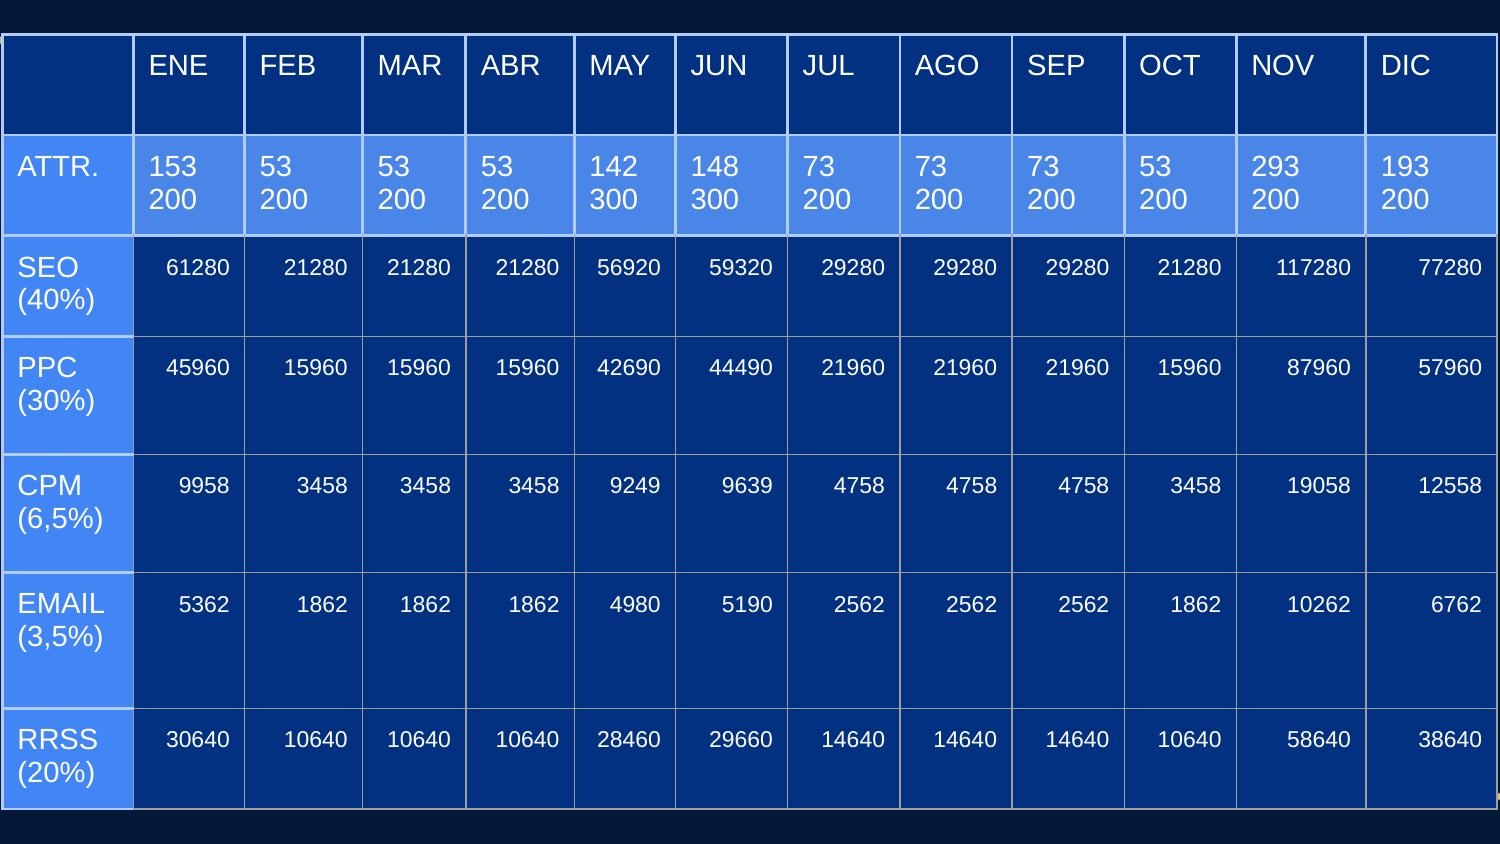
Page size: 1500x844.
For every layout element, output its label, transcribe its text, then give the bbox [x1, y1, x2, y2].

table_cell 10640 [467, 709, 574, 808]
table_header [4, 36, 132, 134]
table_cell 21960 [901, 337, 1011, 454]
table_cell 9958 [134, 455, 244, 572]
picture [1343, 28, 1481, 33]
table_cell 2562 [901, 573, 1011, 708]
table_cell 3458 [363, 455, 465, 572]
table_header JUL [789, 36, 899, 134]
table_cell 4758 [901, 455, 1011, 572]
table_cell 58640 [1237, 709, 1365, 808]
table_header MAY [576, 36, 674, 134]
table_cell 77280 [1367, 237, 1496, 336]
table_cell 42690 [575, 337, 675, 454]
table_cell 44490 [676, 337, 787, 454]
table_cell 29280 [788, 237, 899, 336]
table_cell 53 200 [246, 136, 361, 234]
table_cell 29660 [676, 709, 787, 808]
table_cell 87960 [1237, 337, 1365, 454]
table_cell 1862 [1125, 573, 1236, 708]
table_cell RRSS (20%) [4, 710, 133, 808]
table_cell ATTR. [4, 136, 132, 234]
table_cell 15960 [245, 337, 362, 454]
table_cell 2562 [1013, 573, 1124, 708]
table_cell 148 300 [677, 136, 786, 234]
table_cell 38640 [1367, 709, 1496, 808]
table_header JUN [677, 36, 786, 134]
table_header OCT [1126, 36, 1235, 134]
table_cell 6762 [1367, 573, 1496, 708]
table_header SEP [1013, 36, 1123, 134]
table_cell 29280 [901, 237, 1011, 336]
table_cell 4980 [575, 573, 675, 708]
table_cell 21280 [467, 237, 574, 336]
table_cell 10640 [245, 709, 362, 808]
table_cell 3458 [245, 455, 362, 572]
table_cell 10262 [1237, 573, 1365, 708]
table_cell 15960 [467, 337, 574, 454]
table_cell 59320 [676, 237, 787, 336]
table_cell 21960 [1013, 337, 1124, 454]
picture [1039, 756, 1500, 844]
table_header MAR [364, 36, 464, 134]
table_cell 14640 [788, 709, 899, 808]
table_header NOV [1238, 36, 1364, 134]
table_cell SEO (40%) [4, 237, 133, 335]
picture [0, 0, 490, 87]
table_cell 9639 [676, 455, 787, 572]
table_cell 53 200 [467, 136, 573, 234]
table_cell 61280 [134, 237, 244, 336]
table_header ABR [467, 36, 573, 134]
table_cell 45960 [134, 337, 244, 454]
table_cell 30640 [134, 709, 244, 808]
table_cell 4758 [788, 455, 899, 572]
table_cell 28460 [575, 709, 675, 808]
table_cell 15960 [363, 337, 465, 454]
table_cell 53 200 [1126, 136, 1235, 234]
table_cell PPC (30%) [4, 338, 133, 453]
table_cell 142 300 [576, 136, 674, 234]
table_cell 14640 [1013, 709, 1124, 808]
table_cell 21280 [245, 237, 362, 336]
table_header DIC [1367, 36, 1496, 134]
table_cell 73 200 [1013, 136, 1123, 234]
table_cell 57960 [1367, 337, 1496, 454]
table_cell 5190 [676, 573, 787, 708]
table_cell 293 200 [1238, 136, 1364, 234]
table_cell 53 200 [364, 136, 464, 234]
table_cell 73 200 [901, 136, 1011, 234]
table_cell 3458 [467, 455, 574, 572]
table_cell 117280 [1237, 237, 1365, 336]
table_cell 73 200 [789, 136, 899, 234]
table_cell 193 200 [1367, 136, 1496, 234]
table_cell EMAIL (3,5%) [4, 574, 133, 707]
table_cell 21280 [1125, 237, 1236, 336]
table_cell 21960 [788, 337, 899, 454]
table_cell CPM (6,5%) [4, 456, 133, 571]
table_cell 14640 [901, 709, 1011, 808]
table_header ENE [135, 36, 243, 134]
table_cell 15960 [1125, 337, 1236, 454]
table_cell 56920 [575, 237, 675, 336]
table_cell 10640 [363, 709, 465, 808]
table_cell 12558 [1367, 455, 1496, 572]
table_cell 1862 [467, 573, 574, 708]
table_cell 29280 [1013, 237, 1124, 336]
table_cell 2562 [788, 573, 899, 708]
table_cell 10640 [1125, 709, 1236, 808]
table_cell 9249 [575, 455, 675, 572]
table_cell 1862 [363, 573, 465, 708]
table_header FEB [246, 36, 361, 134]
table_cell 19058 [1237, 455, 1365, 572]
table_header AGO [901, 36, 1011, 134]
table_cell 21280 [363, 237, 465, 336]
table_cell 3458 [1125, 455, 1236, 572]
table_cell 4758 [1013, 455, 1124, 572]
table_cell 153 200 [135, 136, 243, 234]
table_cell 1862 [245, 573, 362, 708]
table_cell 5362 [134, 573, 244, 708]
